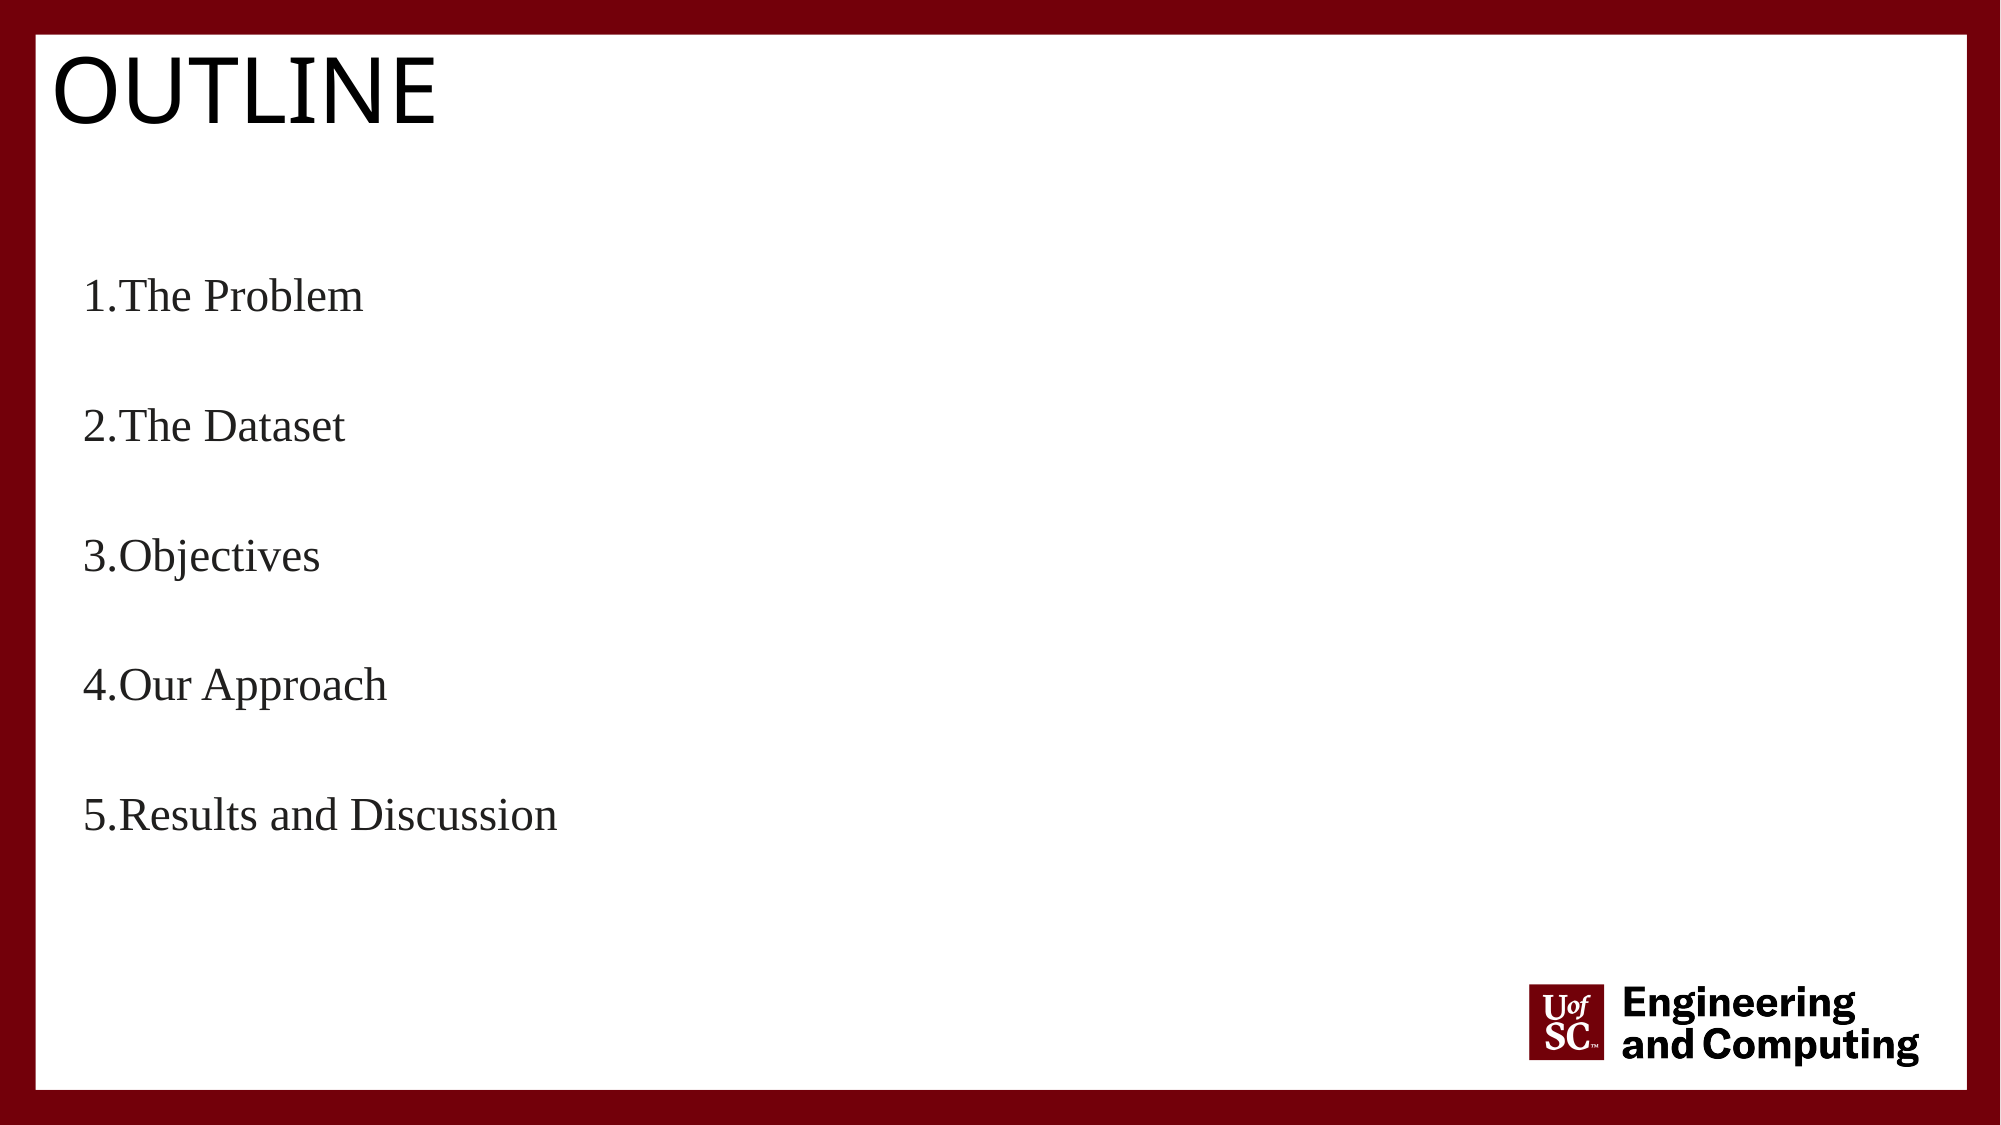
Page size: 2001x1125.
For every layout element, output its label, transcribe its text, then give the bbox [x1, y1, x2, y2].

list The Problem The Dataset Objectives Our Approach Results and Discussion [67, 200, 1793, 855]
title OUTLINE [35, 37, 1761, 255]
picture [0, 0, 2001, 1125]
